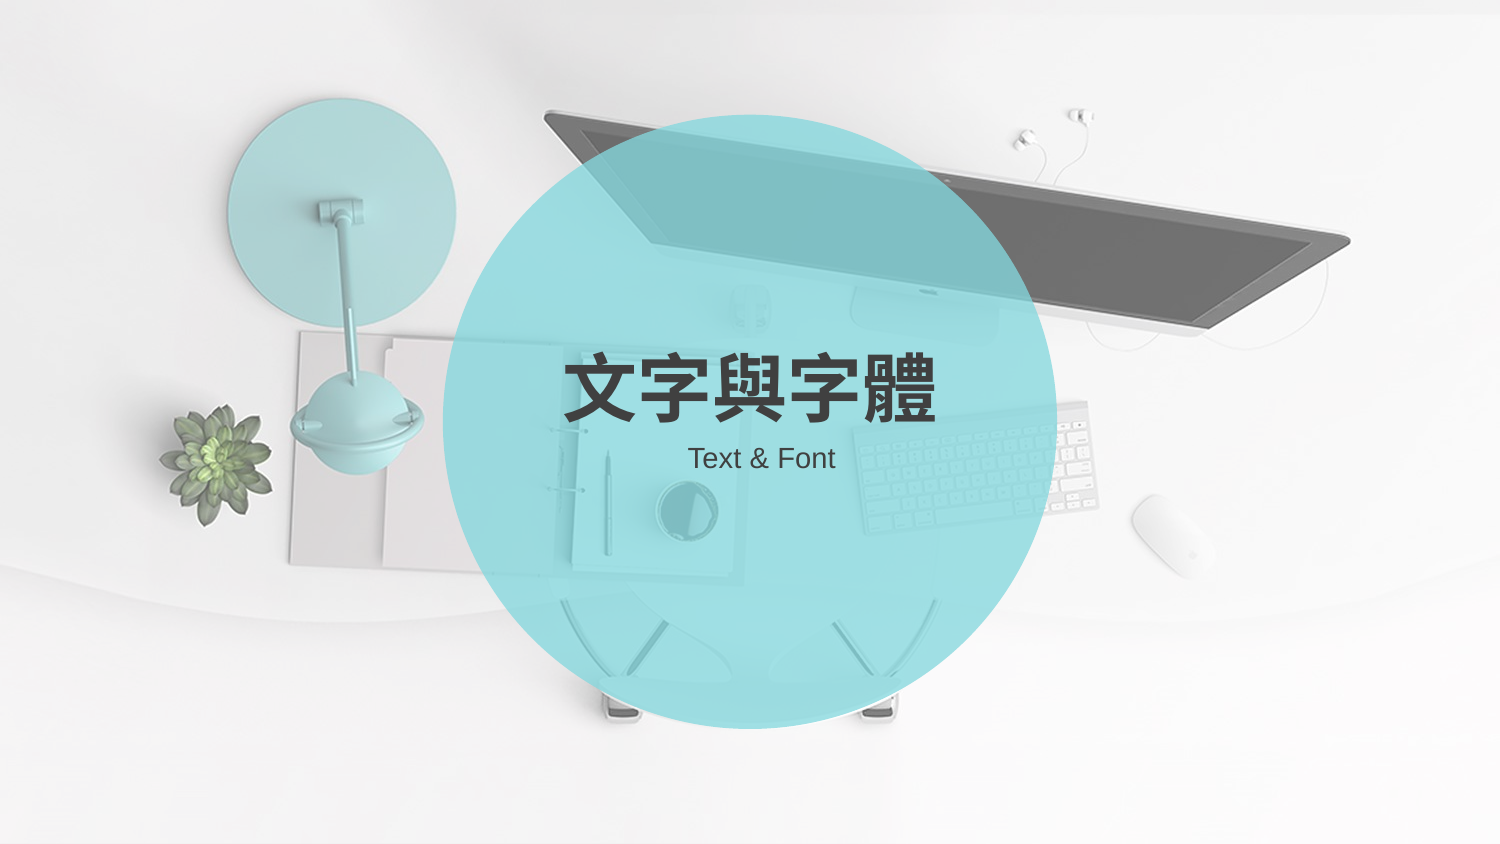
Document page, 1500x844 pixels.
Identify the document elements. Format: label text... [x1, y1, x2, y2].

list 文字與字體 [442, 339, 1058, 434]
text_box ■ 高與寬 (Height & Width) [0, 0, 1500, 844]
list Text & Font [454, 433, 1069, 481]
